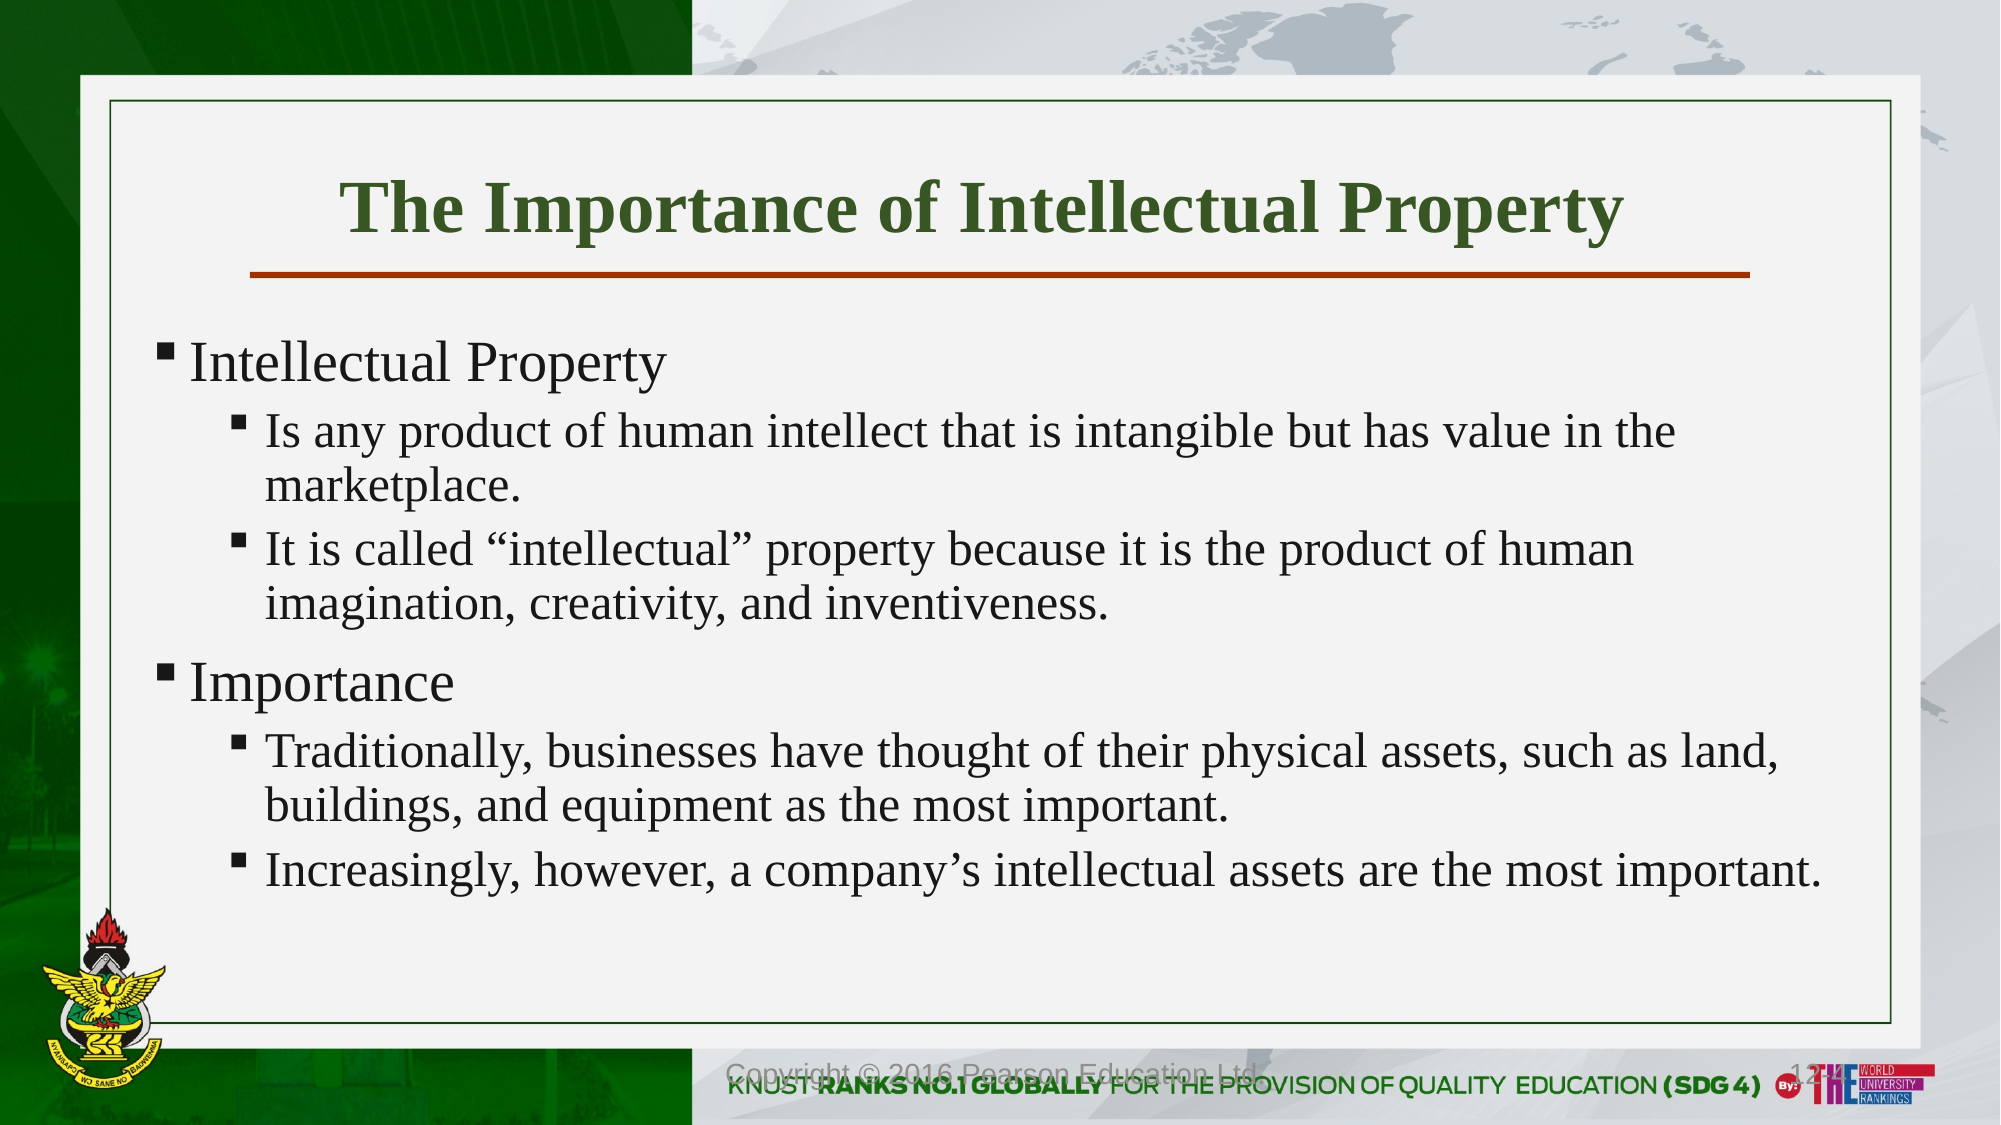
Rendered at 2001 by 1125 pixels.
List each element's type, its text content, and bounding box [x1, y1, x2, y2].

list Intellectual Property Is any product of human intellect that is intangible but has value in the marketplace. It is called “intellectual” property because it is the product of human imagination, creativity, and inventiveness. Importance Traditionally, businesses have thought of their physical assets, such as land, buildings, and equipment as the most important. Increasingly, however, a company’s intellectual assets are the most important. [137, 323, 1863, 1026]
picture [0, 0, 2001, 1125]
title The Importance of Intellectual Property [324, 114, 1675, 302]
slide_number 12-4 [1412, 1042, 1863, 1103]
footer Copyright © 2016 Pearson Education Ltd. [662, 1042, 1338, 1103]
